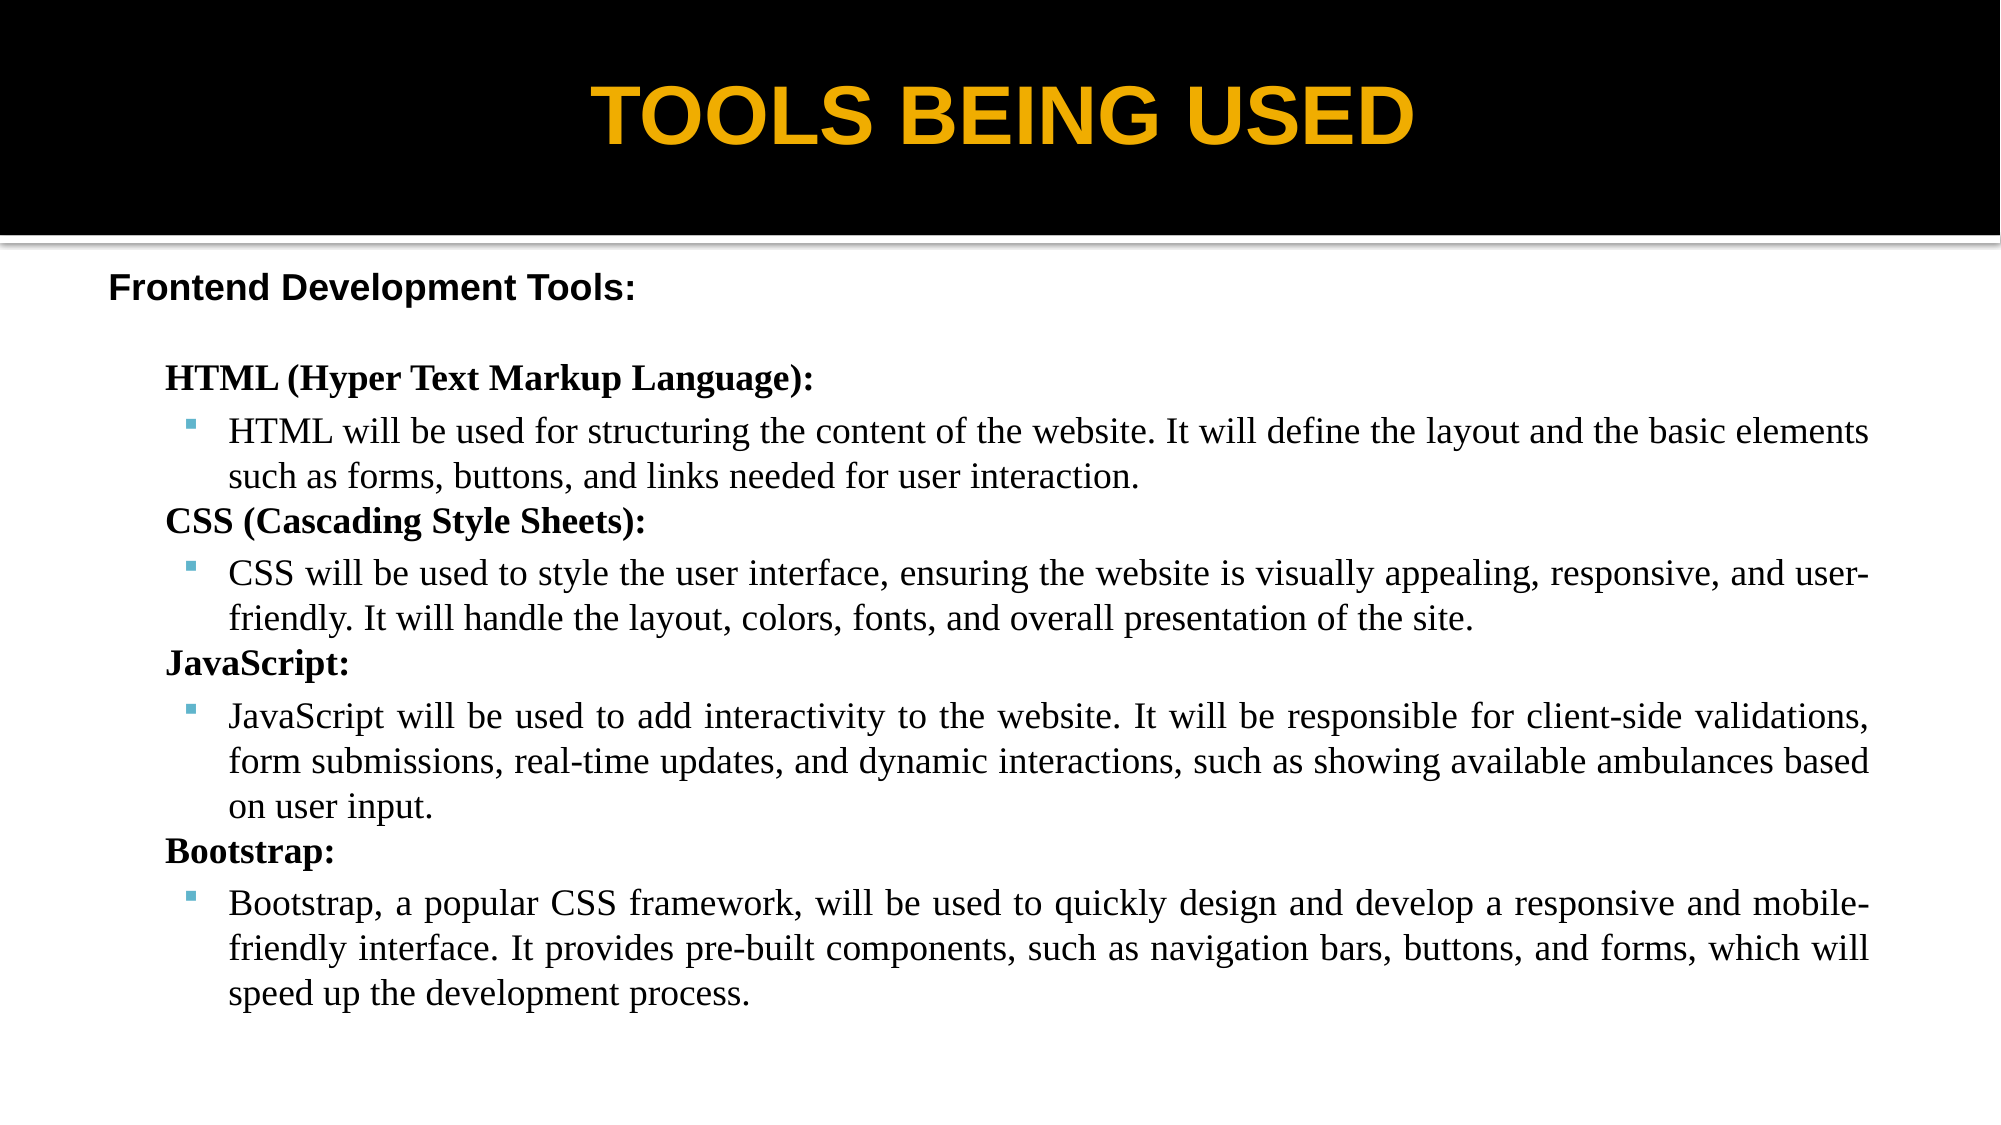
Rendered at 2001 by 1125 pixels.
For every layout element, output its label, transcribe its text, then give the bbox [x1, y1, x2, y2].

title TOOLS BEING USED [137, 3, 1863, 221]
list Frontend Development Tools: HTML (Hyper Text Markup Language): HTML will be used for structuring the content of the website. It will define the layout and the basic elements such as forms, buttons, and links needed for user interaction. CSS (Cascading Style Sheets): CSS will be used to style the user interface, ensuring the website is visually appealing, responsive, and user-friendly. It will handle the layout, colors, fonts, and overall presentation of the site. JavaScript: JavaScript will be used to add interactivity to the website. It will be responsible for client-side validations, form submissions, real-time updates, and dynamic interactions, such as showing available ambulances based on user input. Bootstrap: Bootstrap, a popular CSS framework, will be used to quickly design and develop a responsive and mobile-friendly interface. It provides pre-built components, such as navigation bars, buttons, and forms, which will speed up the development process. [99, 248, 1887, 1094]
